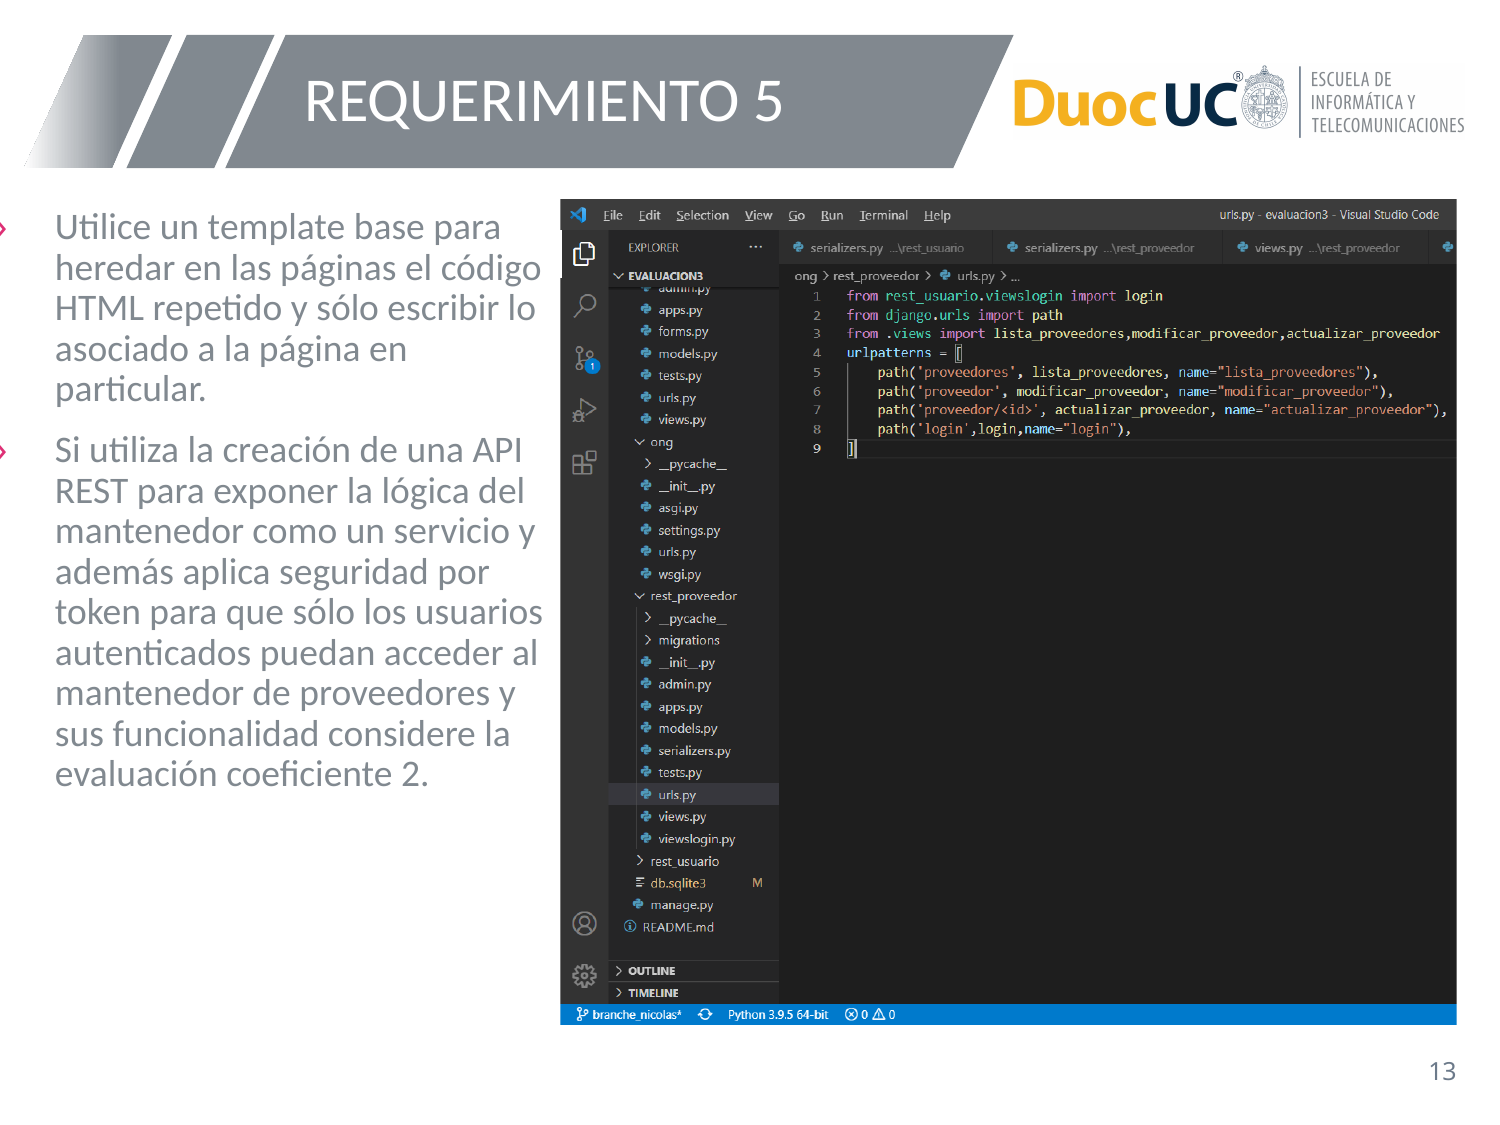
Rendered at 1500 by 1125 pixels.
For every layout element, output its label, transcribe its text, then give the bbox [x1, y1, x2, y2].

picture [559, 199, 1457, 1025]
title REQUERIMIENTO 5 [289, 34, 993, 169]
list Utilice un template base para heredar en las páginas el código HTML repetido y sólo escribir lo asociado a la página en particular. Si utiliza la creación de una API REST para exponer la lógica del mantenedor como un servicio y además aplica seguridad por token para que sólo los usuarios autenticados puedan acceder al mantenedor de proveedores y sus funcionalidad considere la evaluación coeficiente 2. [0, 199, 561, 1043]
picture [1013, 63, 1465, 140]
